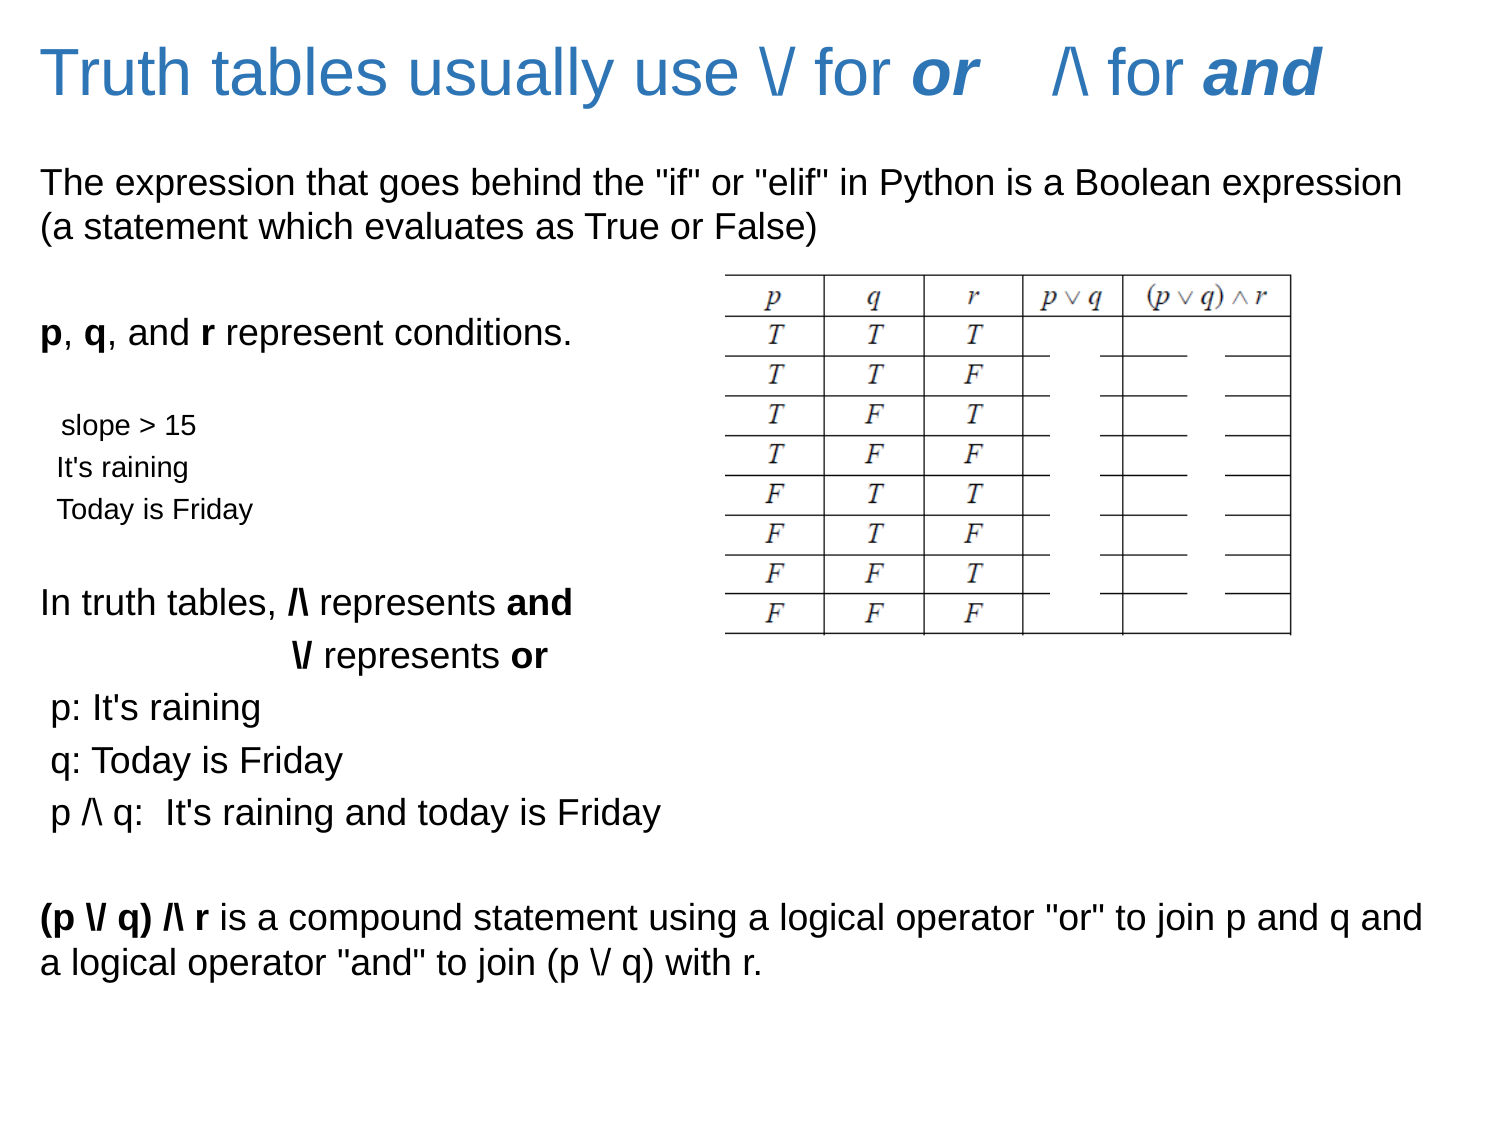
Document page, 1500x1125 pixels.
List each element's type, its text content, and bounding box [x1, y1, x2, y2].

picture [724, 266, 1295, 638]
list The expression that goes behind the "if" or "elif" in Python is a Boolean expression (a statement which evaluates as True or False) p, q, and r represent conditions. slope > 15 It's raining Today is Friday In truth tables, /\ represents and \/ represents or p: It's raining q: Today is Friday p /\ q: It's raining and today is Friday (p \/ q) /\ r is a compound statement using a logical operator "or" to join p and q and a logical operator "and" to join (p \/ q) with r. [24, 149, 1450, 1038]
title Truth tables usually use \/ for or /\ for and [24, 31, 1450, 107]
